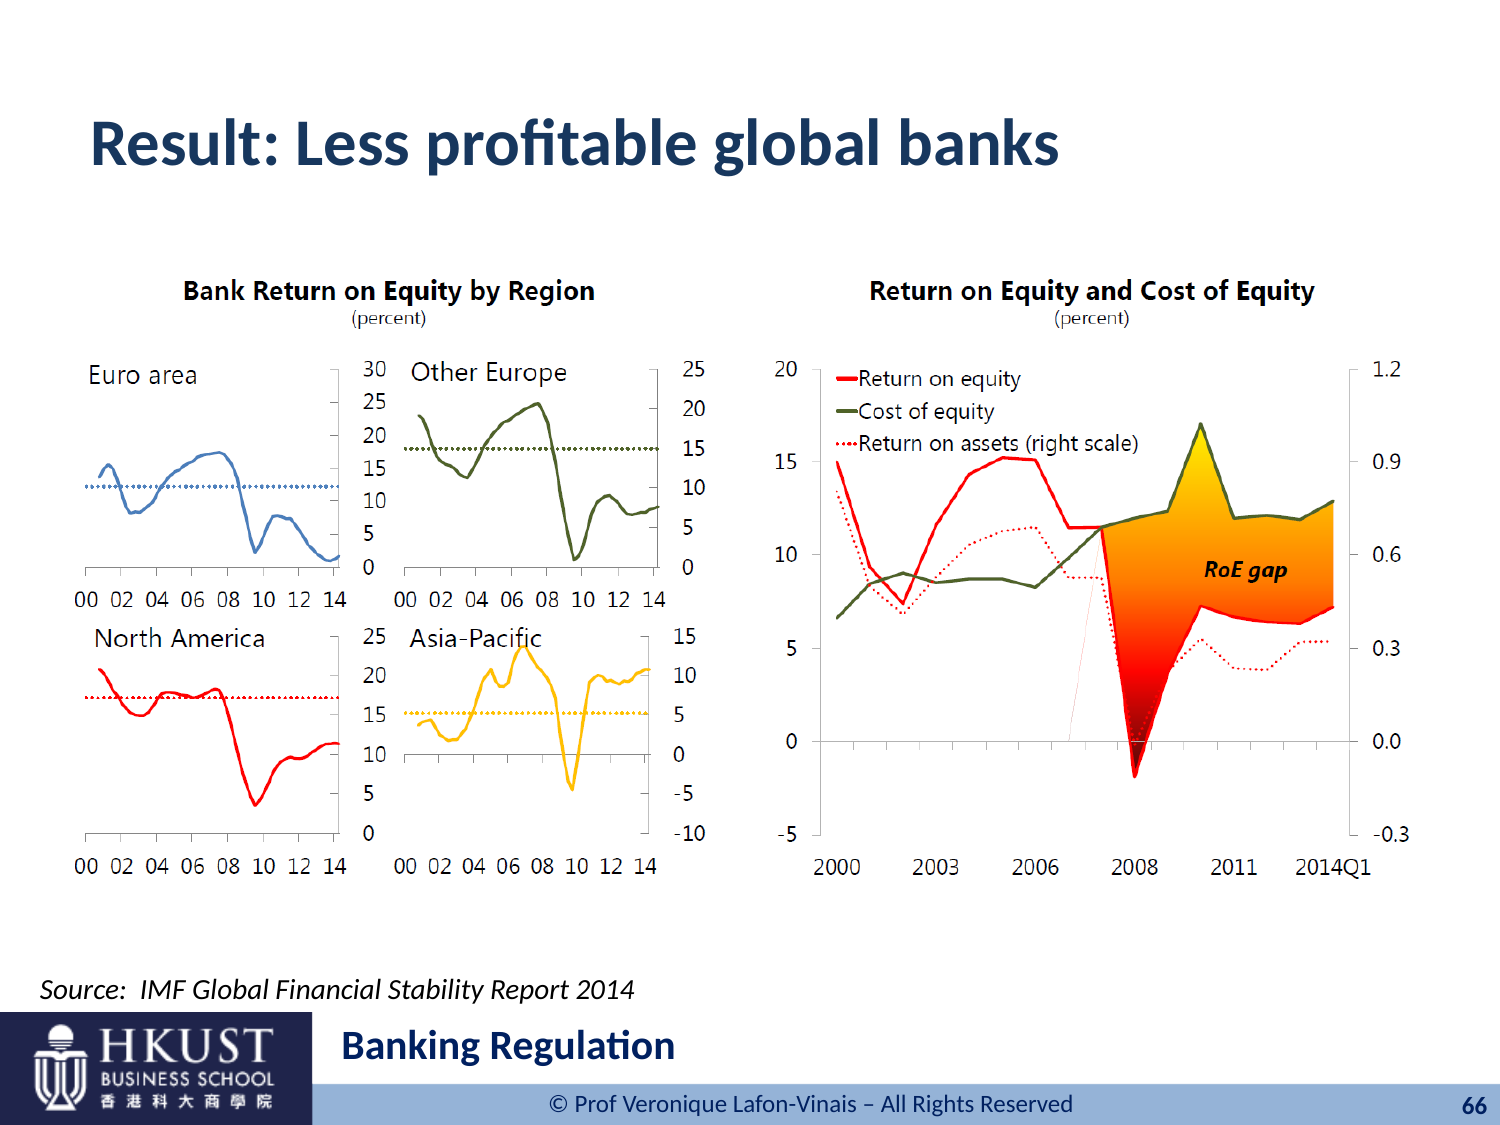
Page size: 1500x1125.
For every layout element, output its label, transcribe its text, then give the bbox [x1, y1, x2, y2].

footer Banking Regulation [326, 1007, 1500, 1078]
picture [0, 1012, 1500, 1125]
slide_number 66 [1351, 1080, 1500, 1125]
text_box Source: IMF Global Financial Stability Report 2014 [24, 962, 700, 1013]
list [74, 262, 1426, 898]
title Result: Less profitable global banks [74, 44, 1426, 233]
